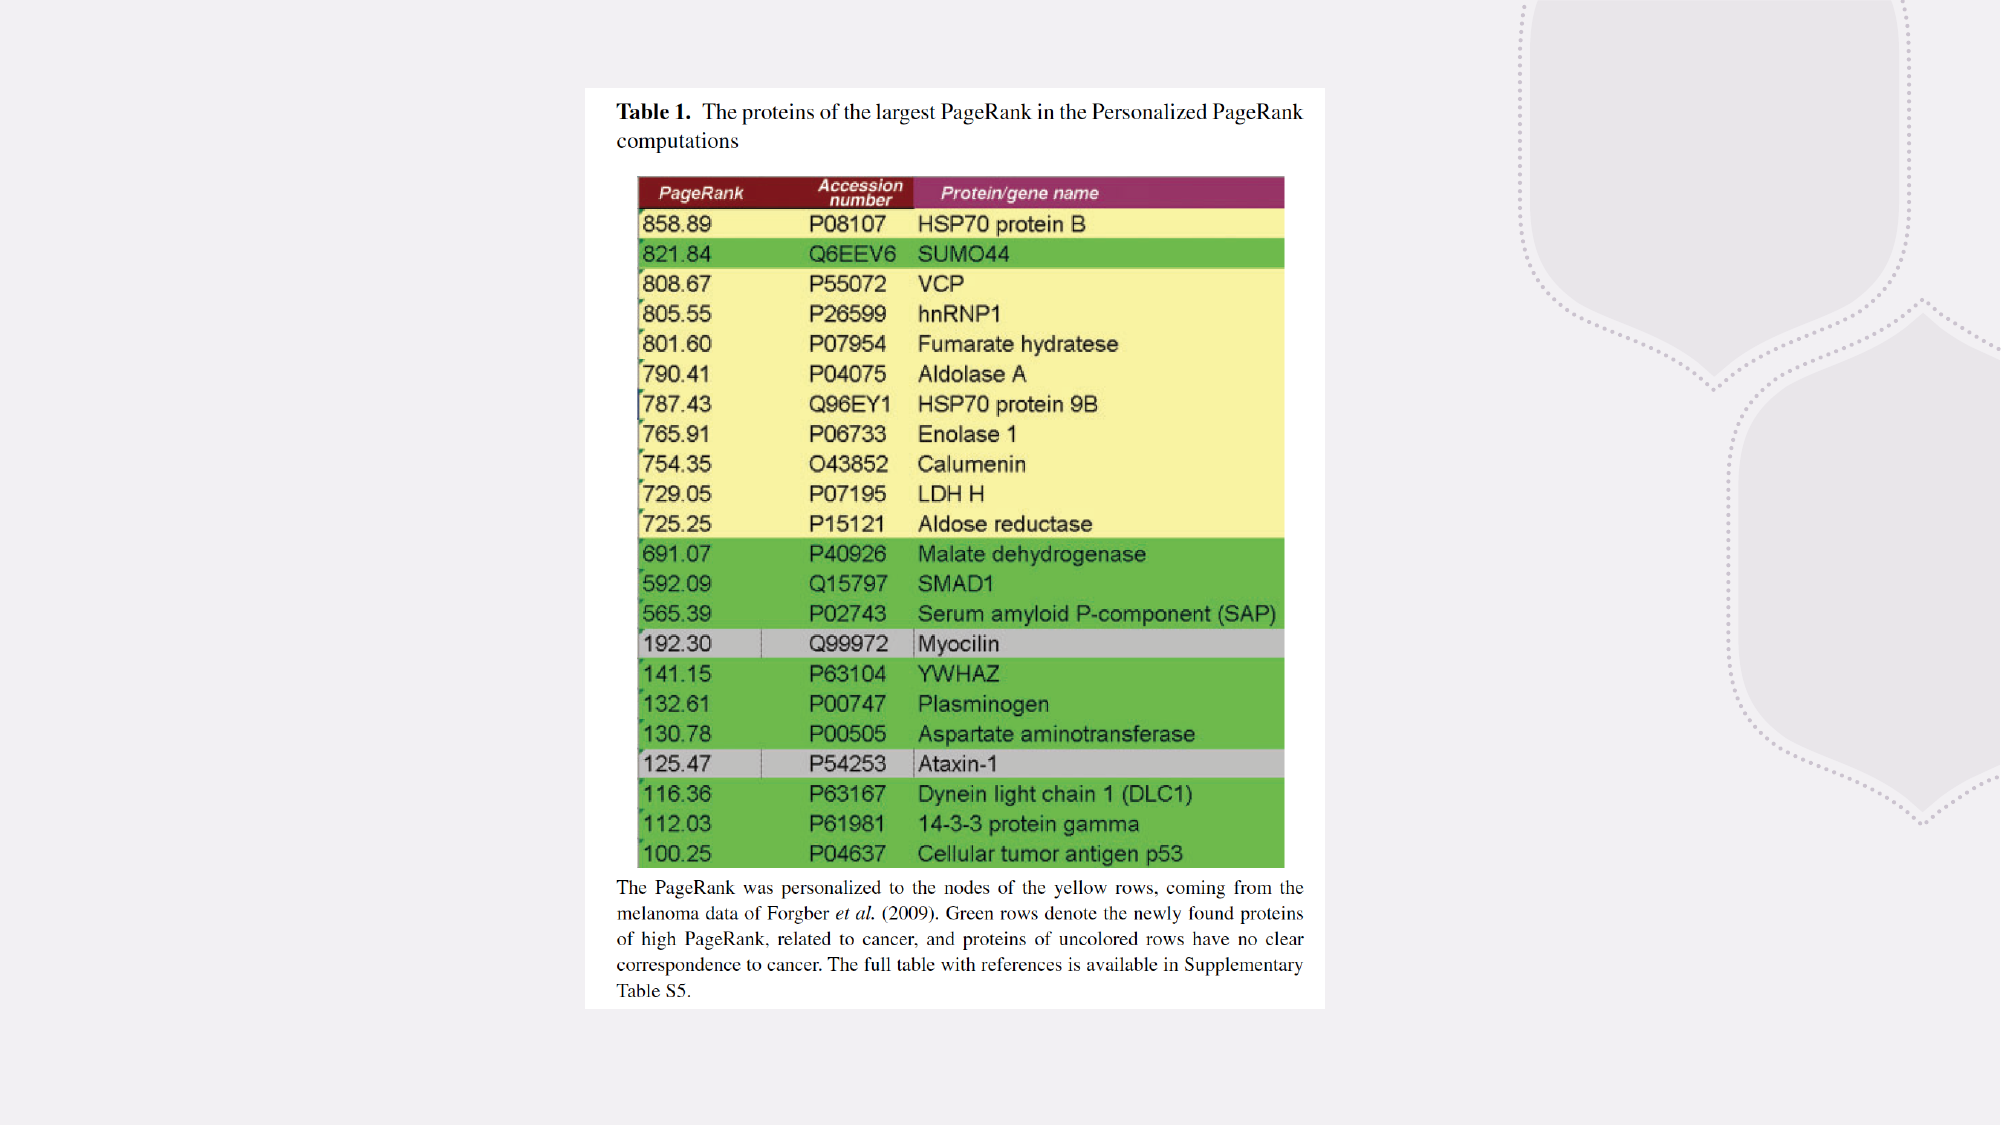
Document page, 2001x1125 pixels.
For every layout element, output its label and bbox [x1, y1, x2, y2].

picture [585, 88, 1325, 1009]
